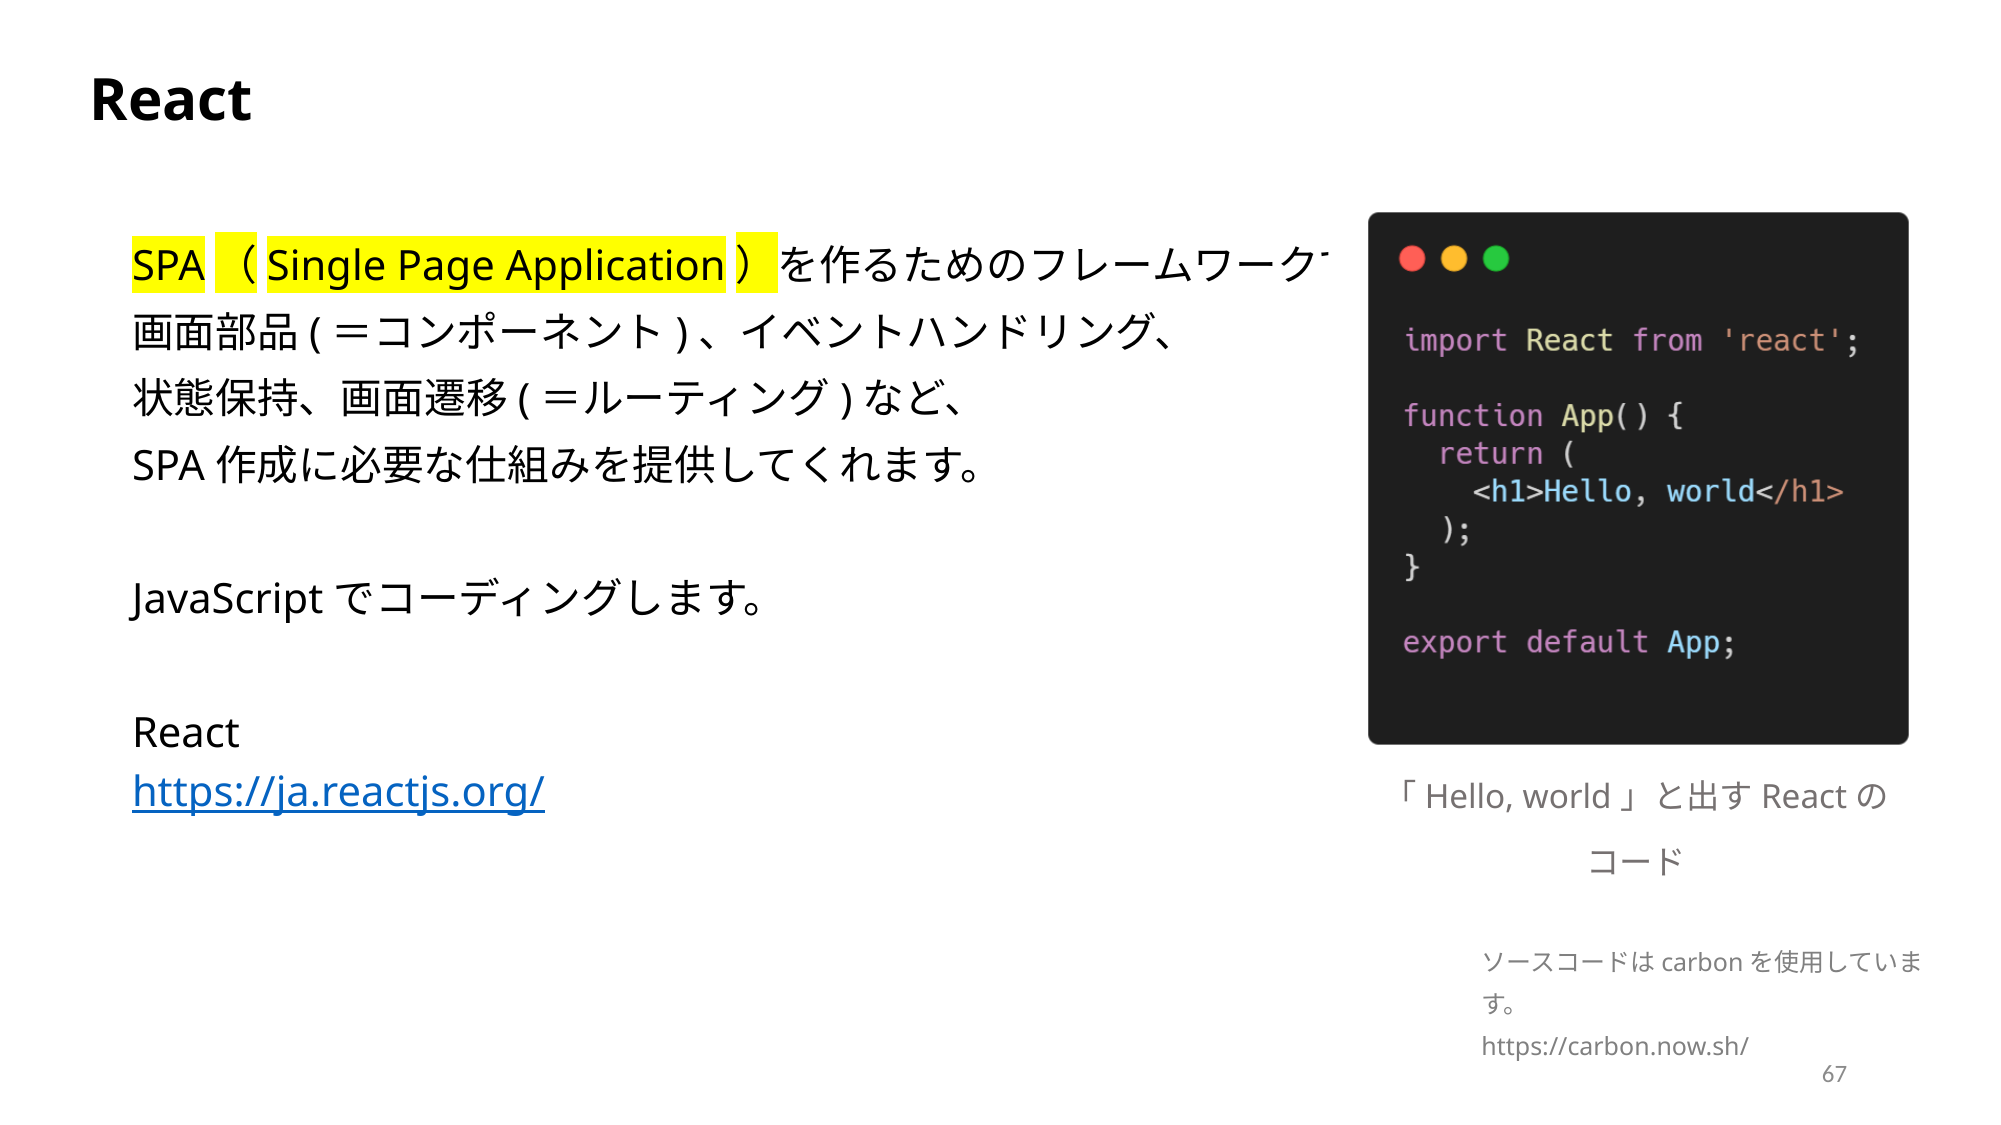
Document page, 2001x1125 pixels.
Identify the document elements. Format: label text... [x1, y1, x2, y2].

text_box 「Hello, world」と出すReactのコード [1368, 770, 1904, 882]
picture [1328, 168, 1944, 770]
slide_number 67 [1412, 1042, 1863, 1103]
text_box ソースコードはcarbonを使用しています。 https://carbon.now.sh/ [1466, 927, 1944, 1068]
text_box React [74, 54, 1454, 140]
text_box SPA（Single Page Application）を作るためのフレームワークです。 画面部品(＝コンポーネント)、イベントハンドリング、 状態保持、画面遷移(＝ルーティング)など、 SPA作成に必要な仕組みを提供してくれます。 JavaScriptでコーディングします。 React https://ja.reactjs.org/ [117, 214, 1904, 897]
